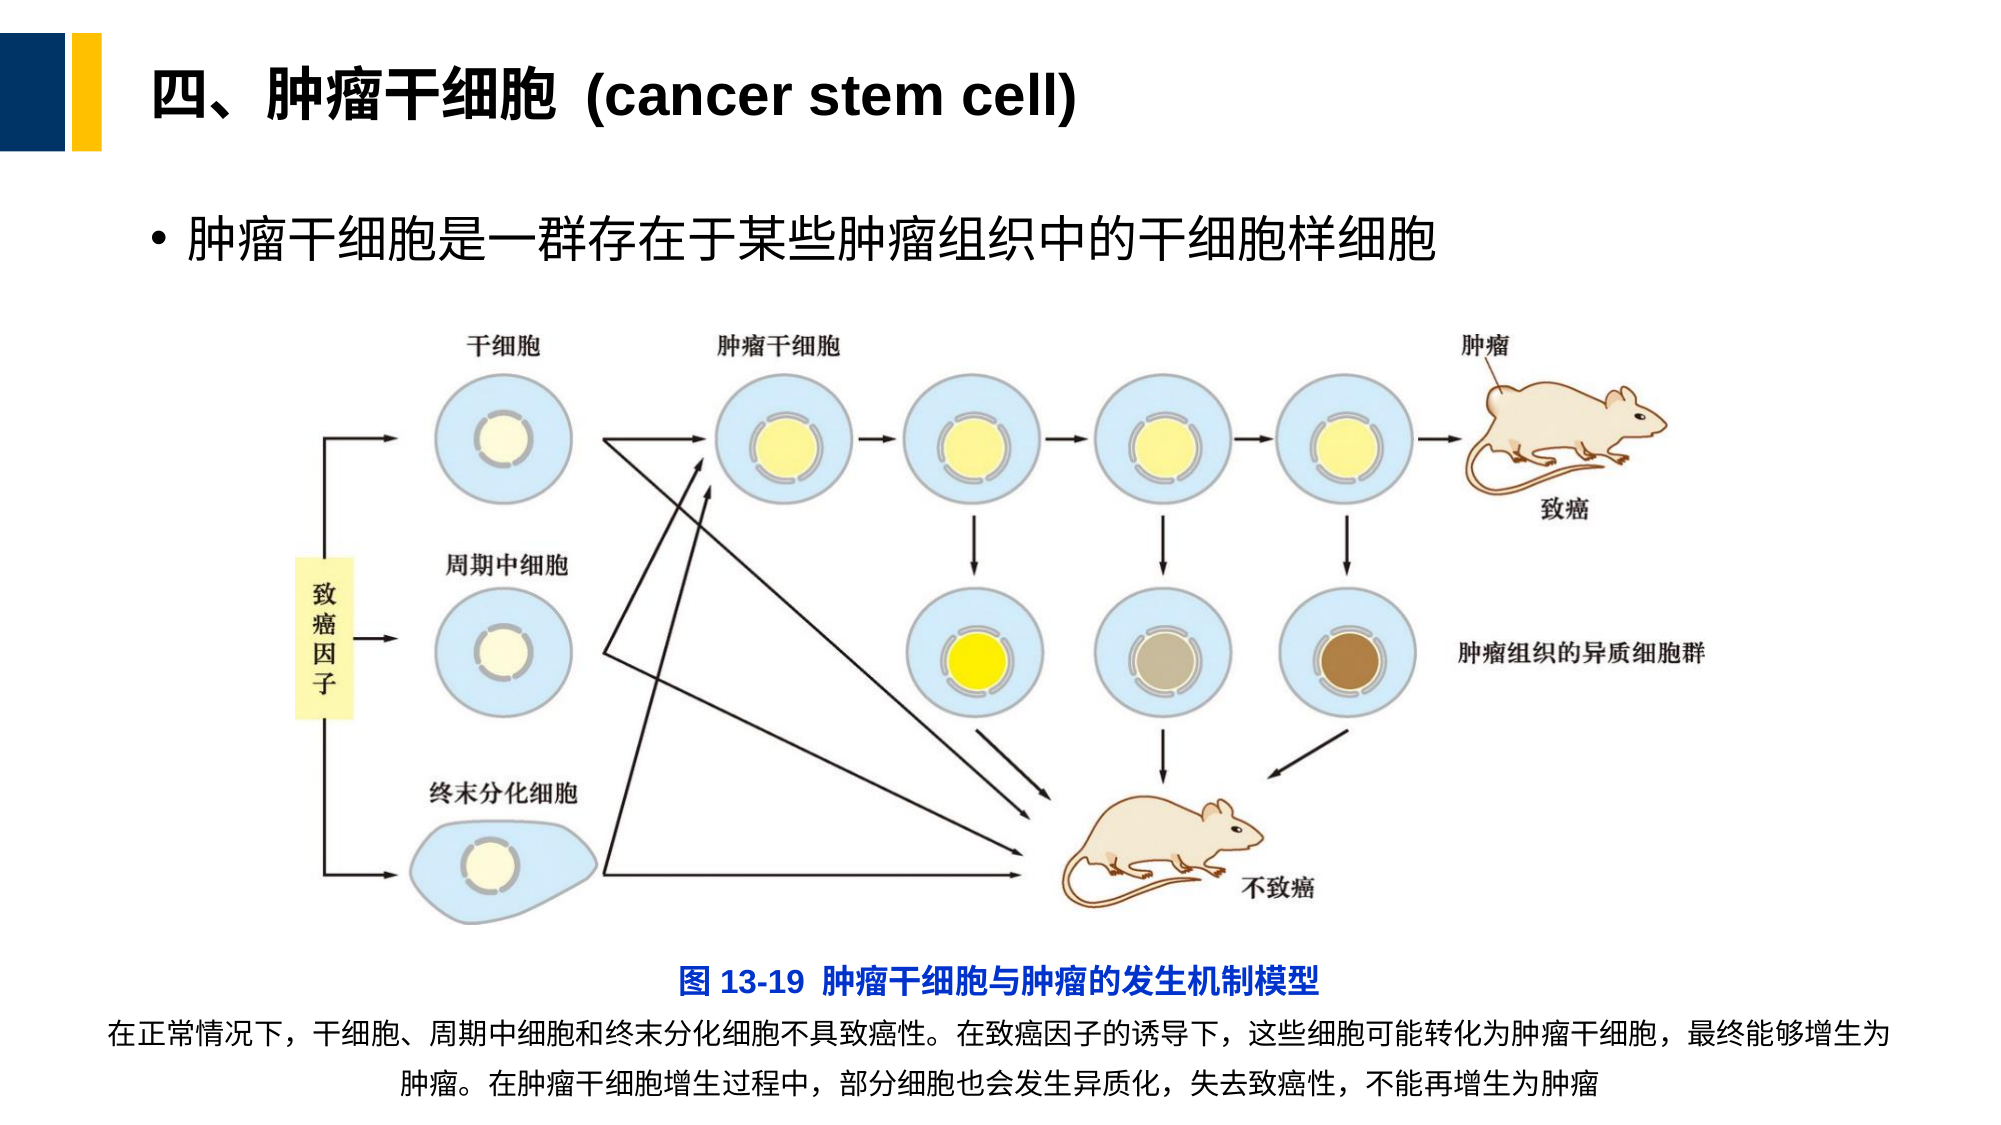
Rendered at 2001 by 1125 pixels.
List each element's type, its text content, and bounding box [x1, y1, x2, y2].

list 肿瘤干细胞是一群存在于某些肿瘤组织中的干细胞样细胞 [135, 200, 1950, 1092]
title 四、肿瘤干细胞 (cancer stem cell) [135, 33, 1950, 152]
picture [295, 334, 1705, 925]
text_box 图13-19 肿瘤干细胞与肿瘤的发生机制模型 在正常情况下，干细胞、周期中细胞和终末分化细胞不具致癌性。在致癌因子的诱导下，这些细胞可能转化为肿瘤干细胞，最终能够增生为肿瘤。在肿瘤干细胞增生过程中，部分细胞也会发生异质化，失去致癌性，不能再增生为肿瘤 [92, 943, 1908, 1108]
